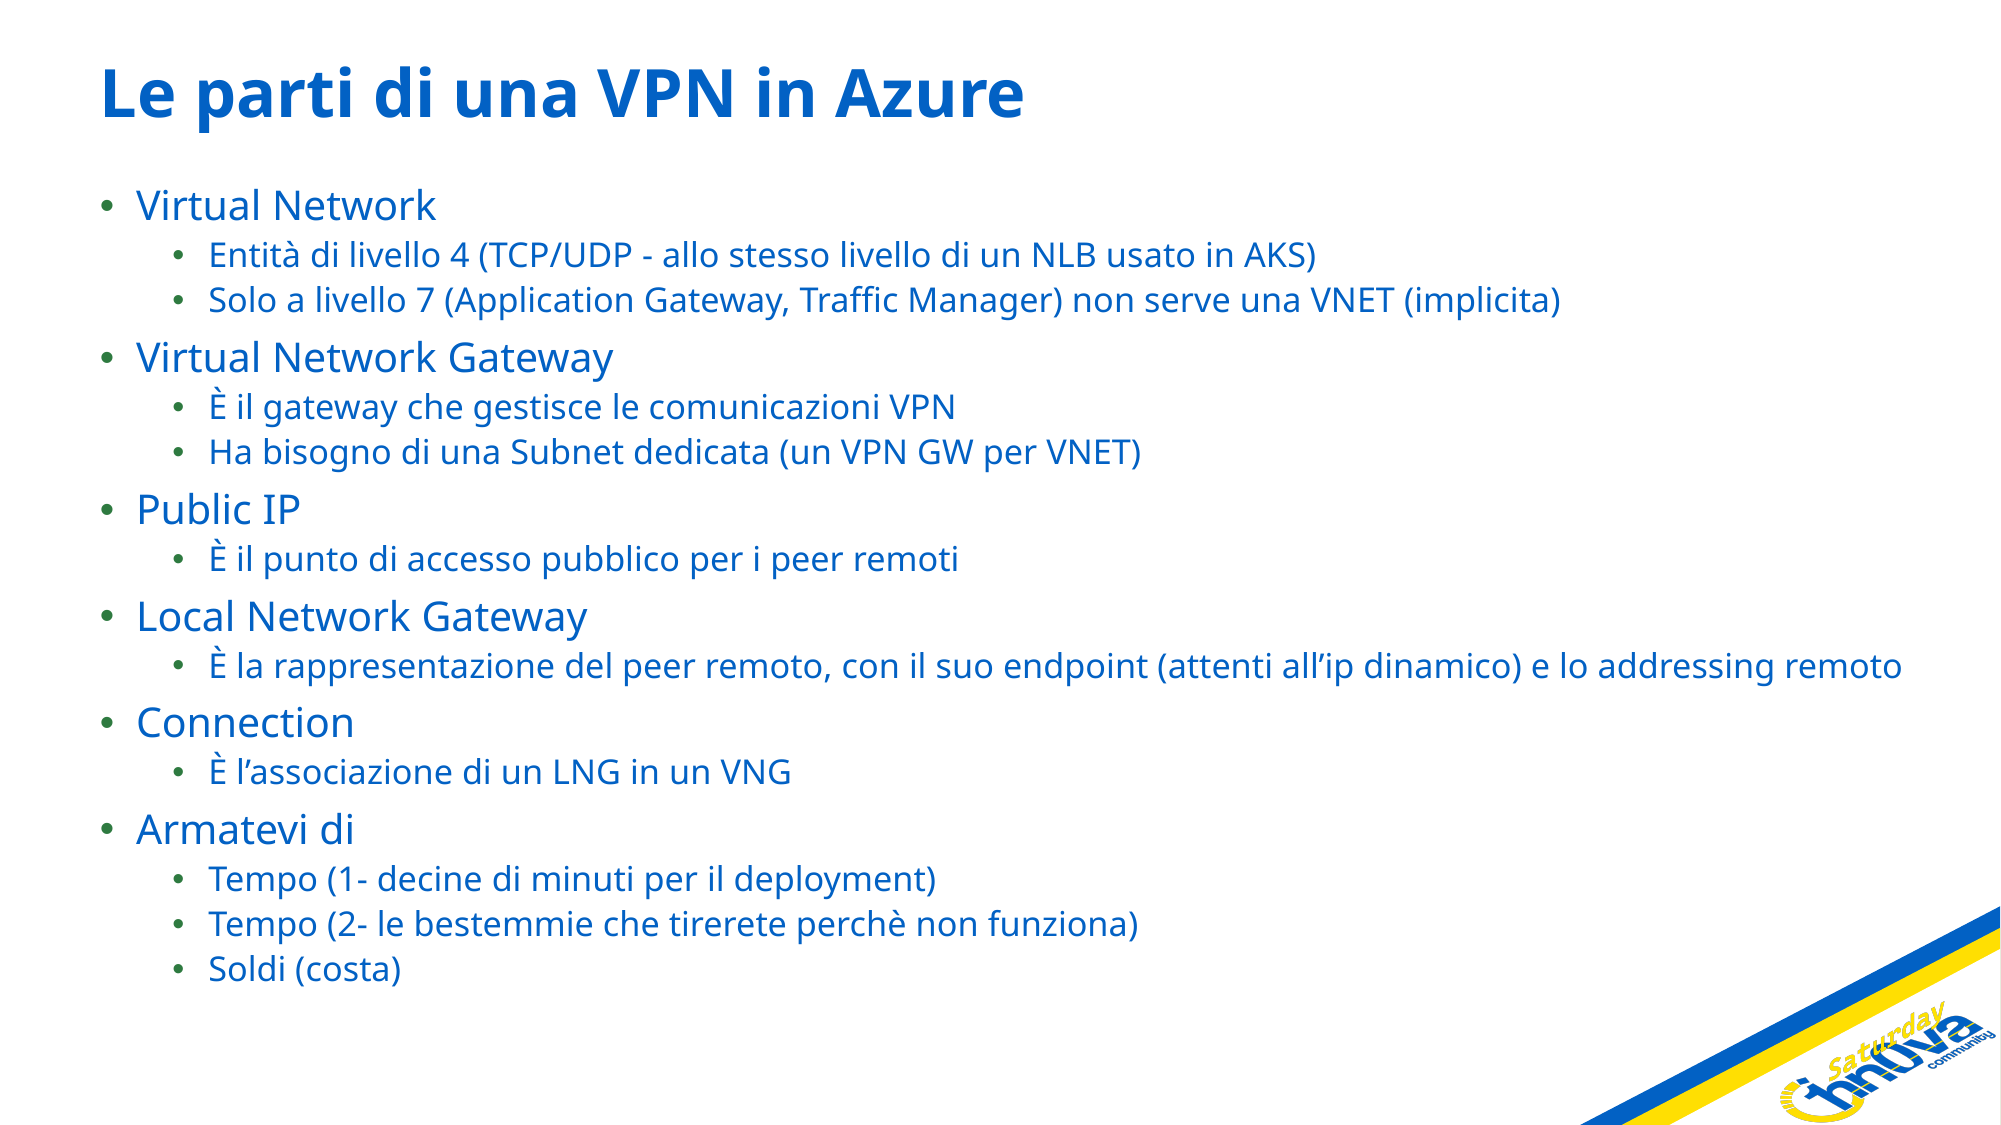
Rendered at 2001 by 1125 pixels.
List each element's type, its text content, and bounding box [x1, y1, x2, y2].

list Virtual Network Entità di livello 4 (TCP/UDP - allo stesso livello di un NLB usato in AKS) Solo a livello 7 (Application Gateway, Traffic Manager) non serve una VNET (implicita) Virtual Network Gateway È il gateway che gestisce le comunicazioni VPN Ha bisogno di una Subnet dedicata (un VPN GW per VNET) Public IP È il punto di accesso pubblico per i peer remoti Local Network Gateway È la rappresentazione del peer remoto, con il suo endpoint (attenti all’ip dinamico) e lo addressing remoto Connection È l’associazione di un LNG in un VNG Armatevi di Tempo (1- decine di minuti per il deployment) Tempo (2- le bestemmie che tirerete perchè non funziona) Soldi (costa) [85, 178, 1939, 1014]
title Le parti di una VPN in Azure [85, 28, 1939, 164]
